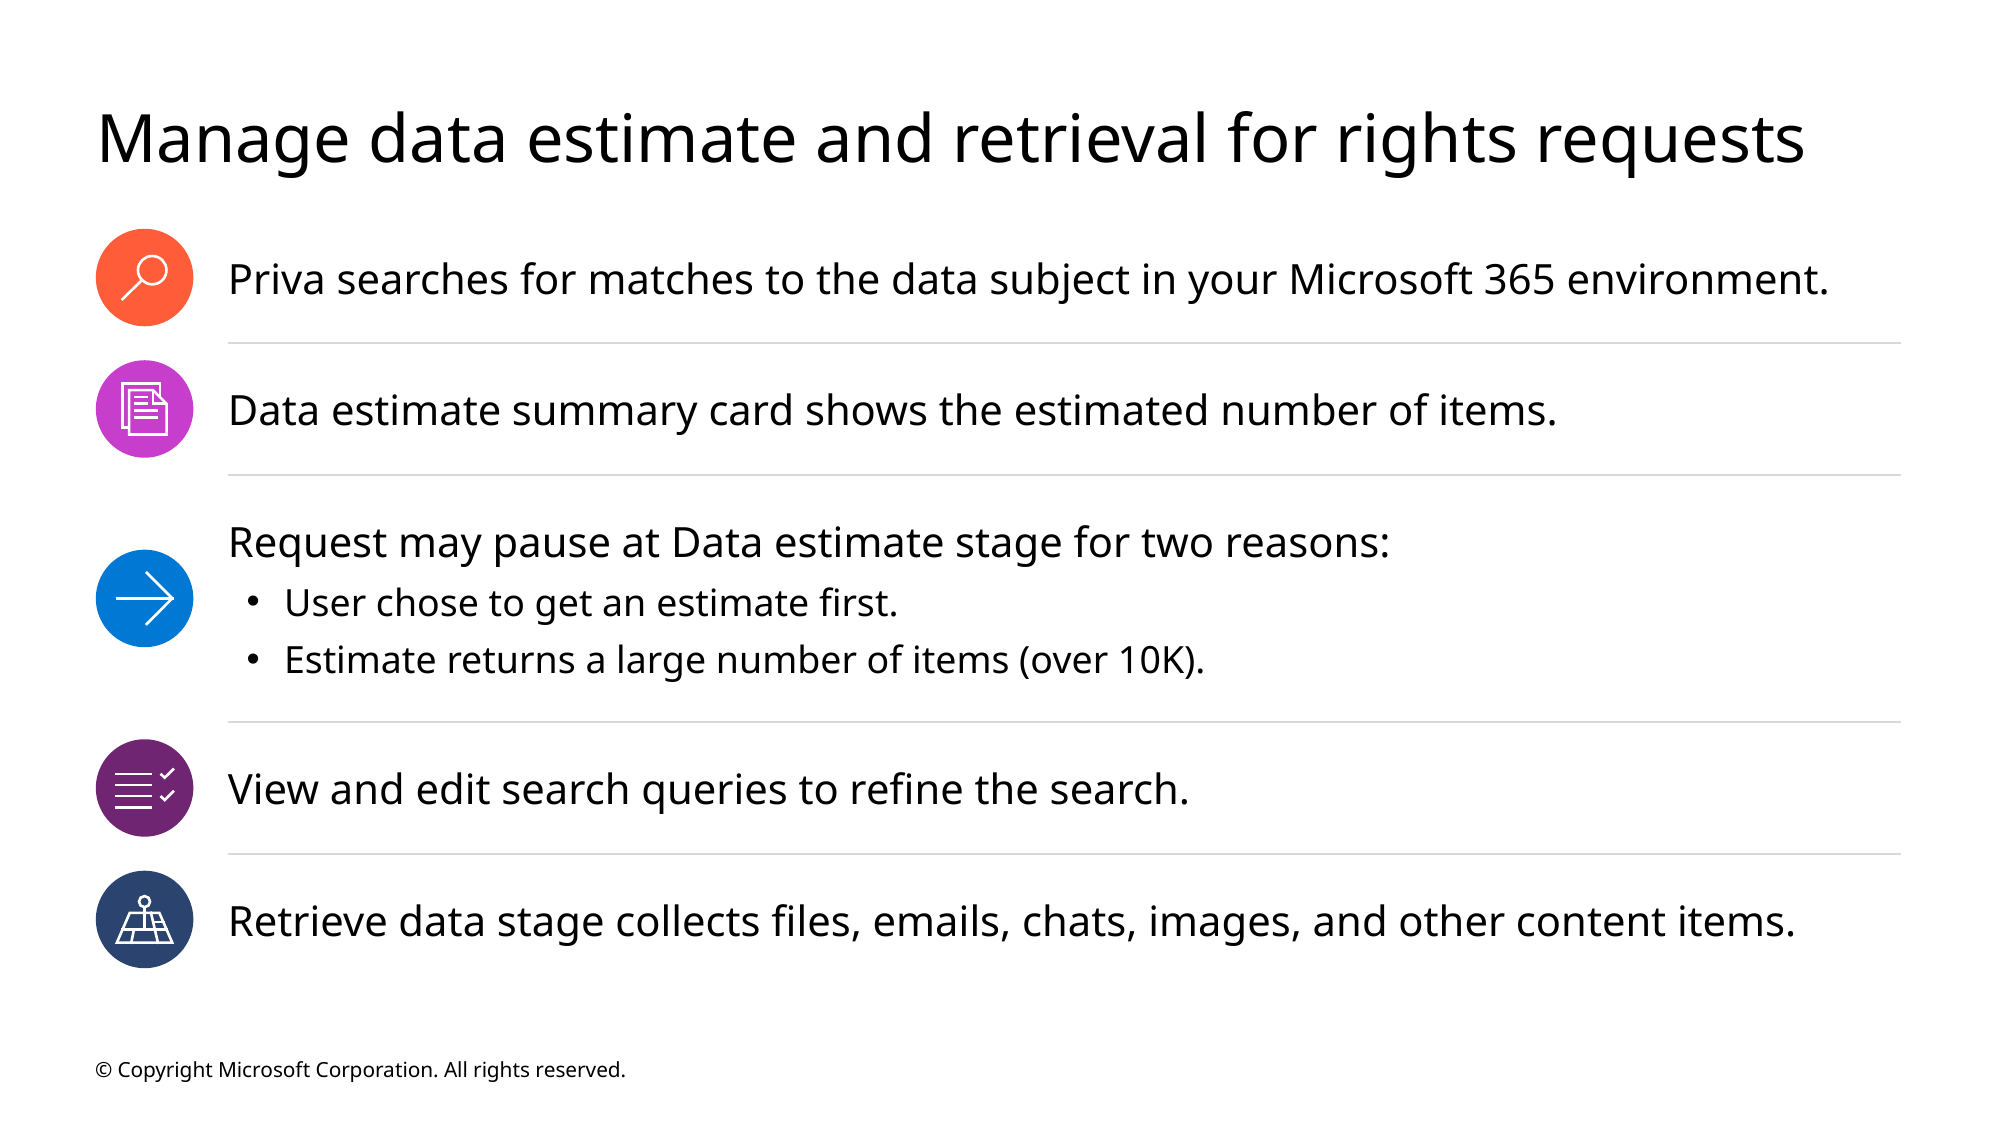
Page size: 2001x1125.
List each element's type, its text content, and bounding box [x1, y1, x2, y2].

text_box [160, 768, 174, 778]
text_box [122, 256, 167, 300]
title Manage data estimate and retrieval for rights requests [96, 96, 1903, 177]
text_box Data estimate summary card shows the estimated number of items. [227, 383, 1901, 434]
text_box [95, 739, 194, 837]
text_box Priva searches for matches to the data subject in your Microsoft 365 environment. [227, 252, 1901, 303]
text_box Retrieve data stage collects files, emails, chats, images, and other content items. [227, 894, 1901, 945]
text_box View and edit search queries to refine the search. [227, 762, 1901, 813]
text_box [95, 228, 194, 327]
text_box [95, 549, 194, 648]
text_box Request may pause at Data estimate stage for two reasons: User chose to get an estimate first. Estimate returns a large number of items (over 10K). [227, 515, 1901, 681]
text_box [95, 360, 194, 458]
text_box [95, 870, 194, 969]
text_box [116, 572, 173, 624]
text_box [160, 790, 174, 801]
text_box [122, 383, 167, 435]
text_box [116, 896, 173, 943]
